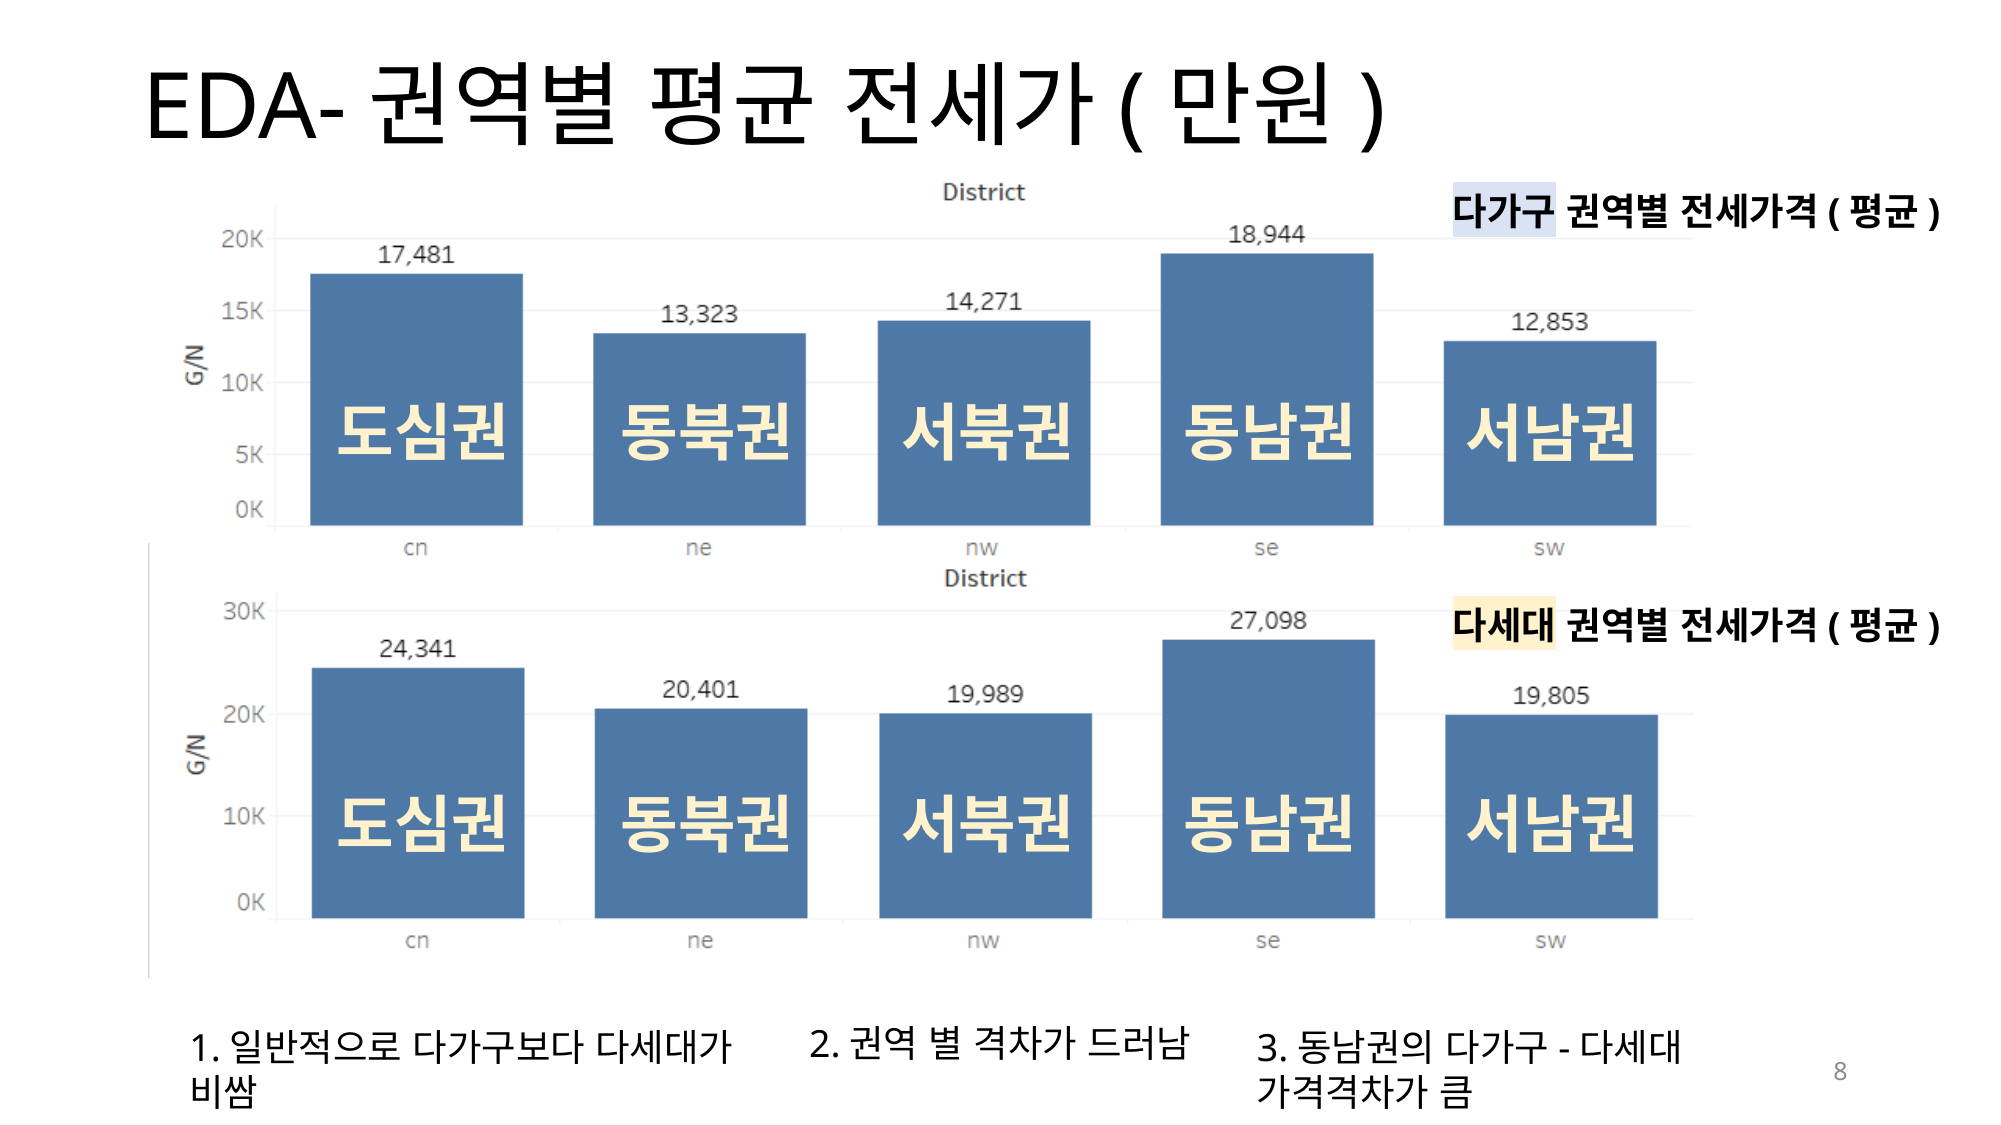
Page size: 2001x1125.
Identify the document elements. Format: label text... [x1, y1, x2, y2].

text_box 다세대 권역별 전세가격(평균) [1713, 594, 2000, 655]
text_box 다가구 권역별 전세가격(평균) [1699, 180, 2000, 241]
text_box 3.동남권의 다가구-다세대 가격격차가 큼 [1242, 1073, 1863, 1122]
title EDA-권역별 평균 전세가(만원) [127, 0, 1877, 218]
slide_number 8 [1412, 1042, 1863, 1103]
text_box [330, 385, 1645, 478]
text_box 3.동남권의 다가구-다세대 가격격차가 큼 [1415, 1016, 1863, 1042]
text_box 1.일반적으로 다가구보다 다세대가 비쌈 [174, 1016, 795, 1122]
picture [148, 149, 1713, 978]
text_box 2.권역 별 격차가 드러남 [794, 1013, 1415, 1073]
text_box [330, 777, 1645, 869]
